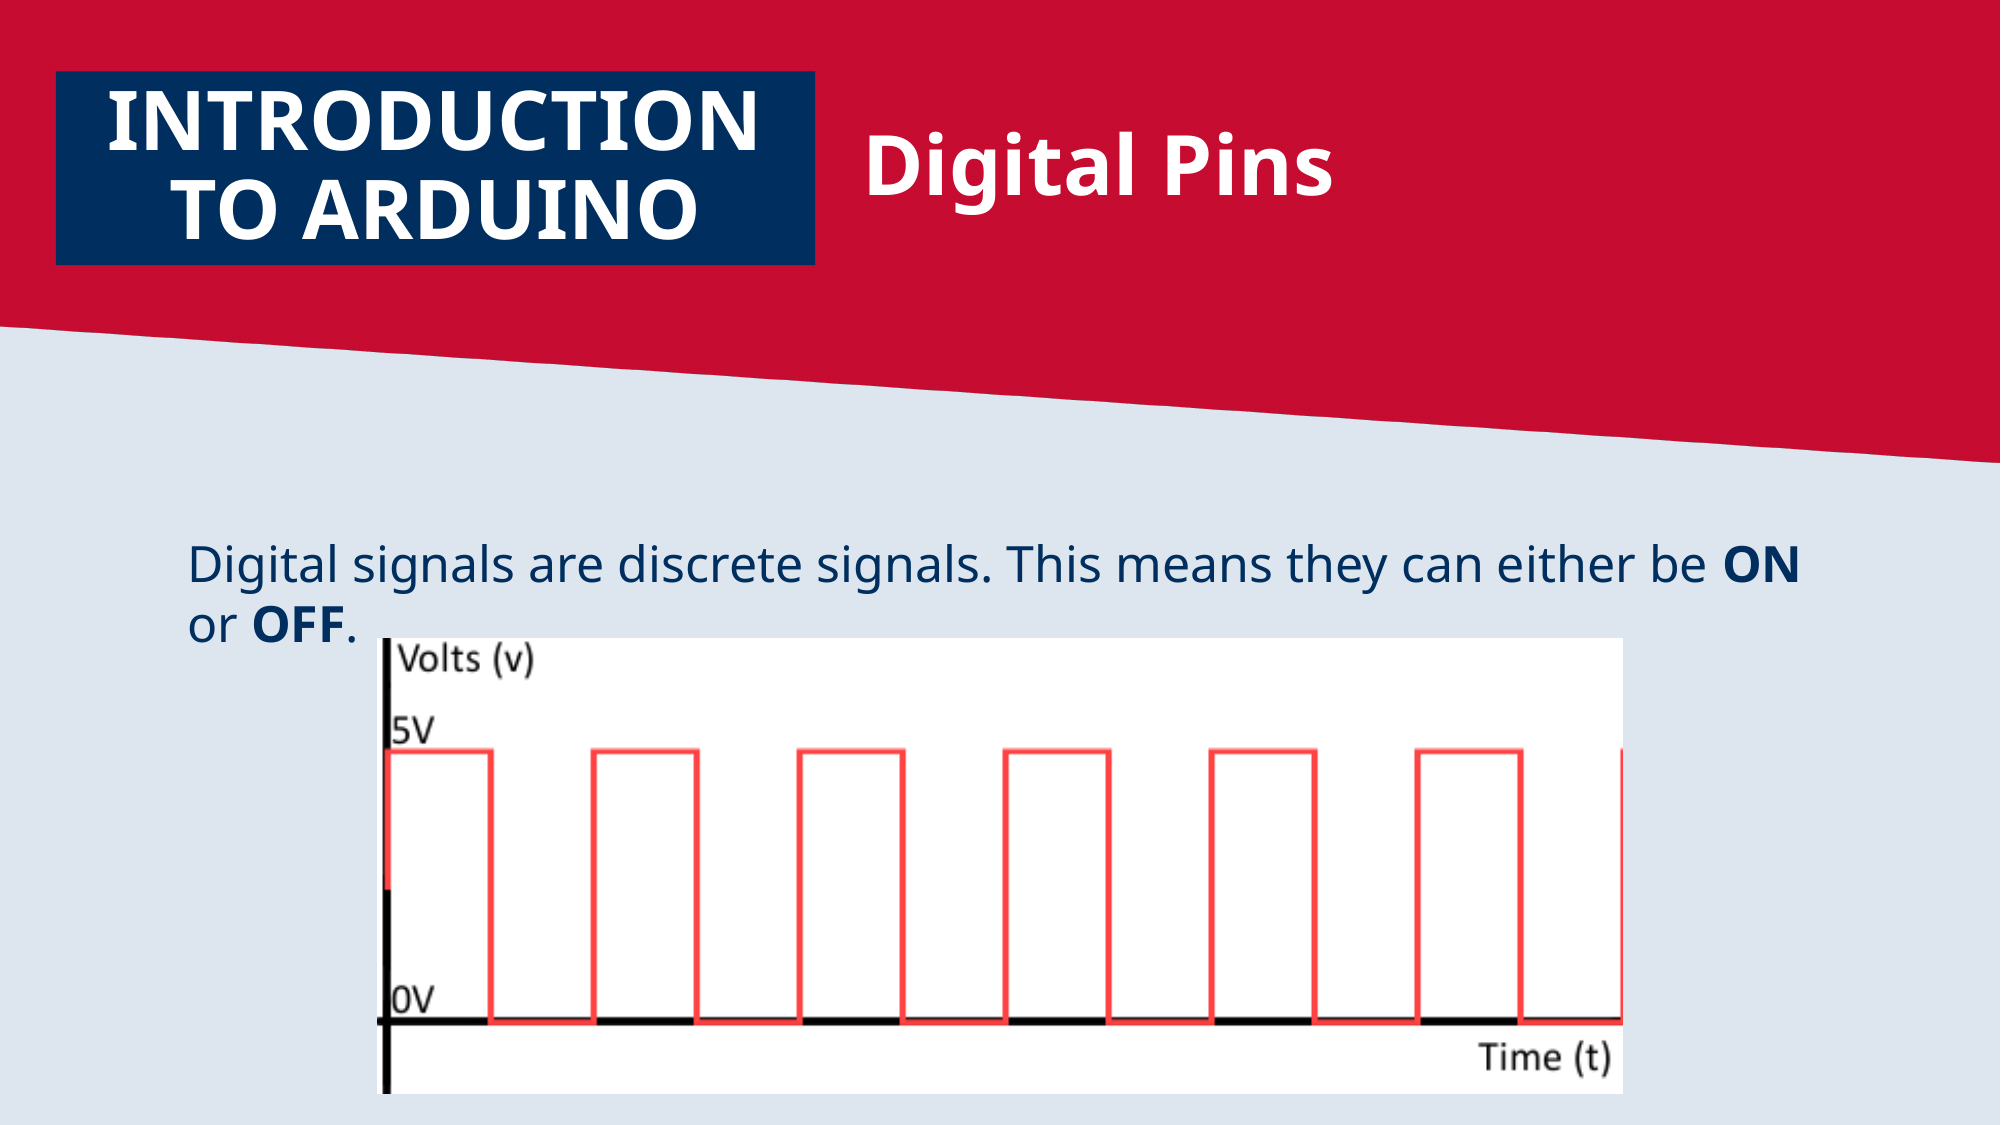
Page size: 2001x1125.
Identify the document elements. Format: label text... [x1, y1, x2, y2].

text_box Digital Pins [847, 71, 1858, 266]
picture [377, 638, 1623, 1094]
title INTRODUCTION TO ARDUINO [55, 71, 816, 266]
picture [0, 0, 2000, 463]
text_box Digital signals are discrete signals. This means they can either be ON or OFF. [172, 524, 1828, 660]
